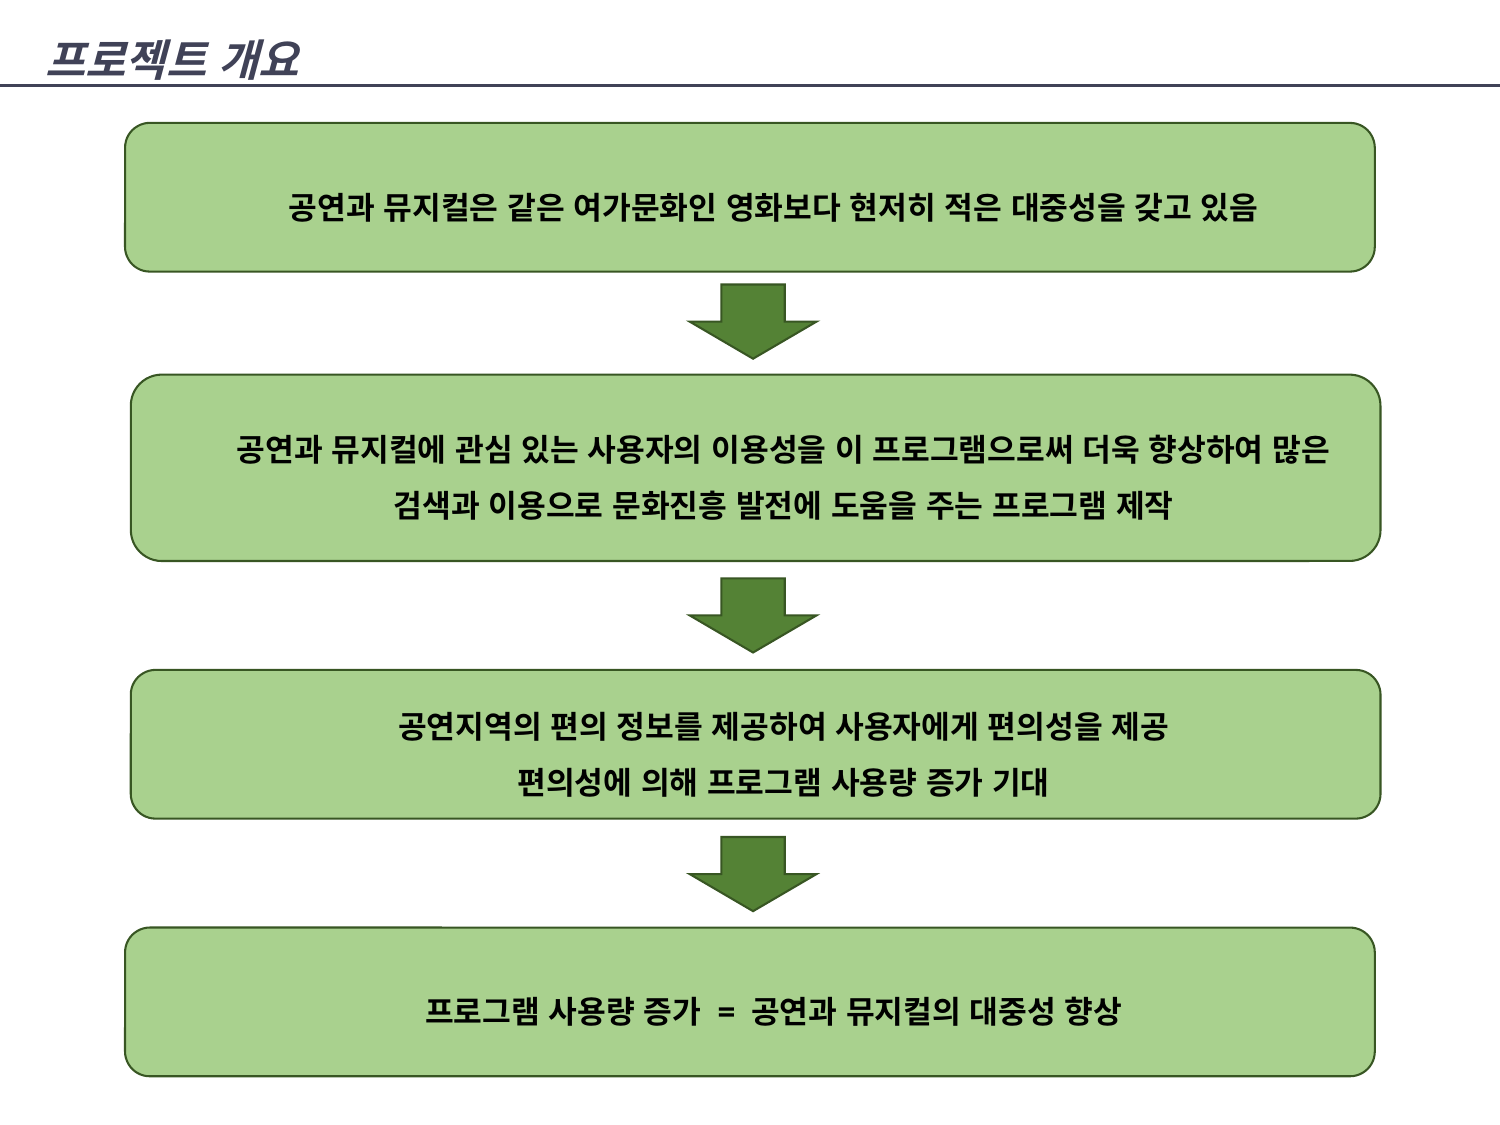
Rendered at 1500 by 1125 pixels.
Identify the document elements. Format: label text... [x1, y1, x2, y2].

text_box [685, 835, 821, 913]
text_box 프로그램 사용량 증가 = 공연과 뮤지컬의 대중성 향상 [123, 926, 1376, 1078]
text_box 프로젝트 개요 [30, 87, 661, 93]
text_box [685, 283, 821, 360]
text_box 공연지역의 편의 정보를 제공하여 사용자에게 편의성을 제공 편의성에 의해 프로그램 사용량 증가 기대 [129, 668, 1382, 820]
text_box 프로젝트 개요 [30, 2, 661, 84]
text_box 공연과 뮤지컬에 관심 있는 사용자의 이용성을 이 프로그램으로써 더욱 향상하여 많은 검색과 이용으로 문화진흥 발전에 도움을 주는 프로그램 제작 [129, 373, 1382, 563]
text_box 공연과 뮤지컬은 같은 여가문화인 영화보다 현저히 적은 대중성을 갖고 있음 [123, 121, 1376, 273]
text_box [685, 577, 821, 654]
